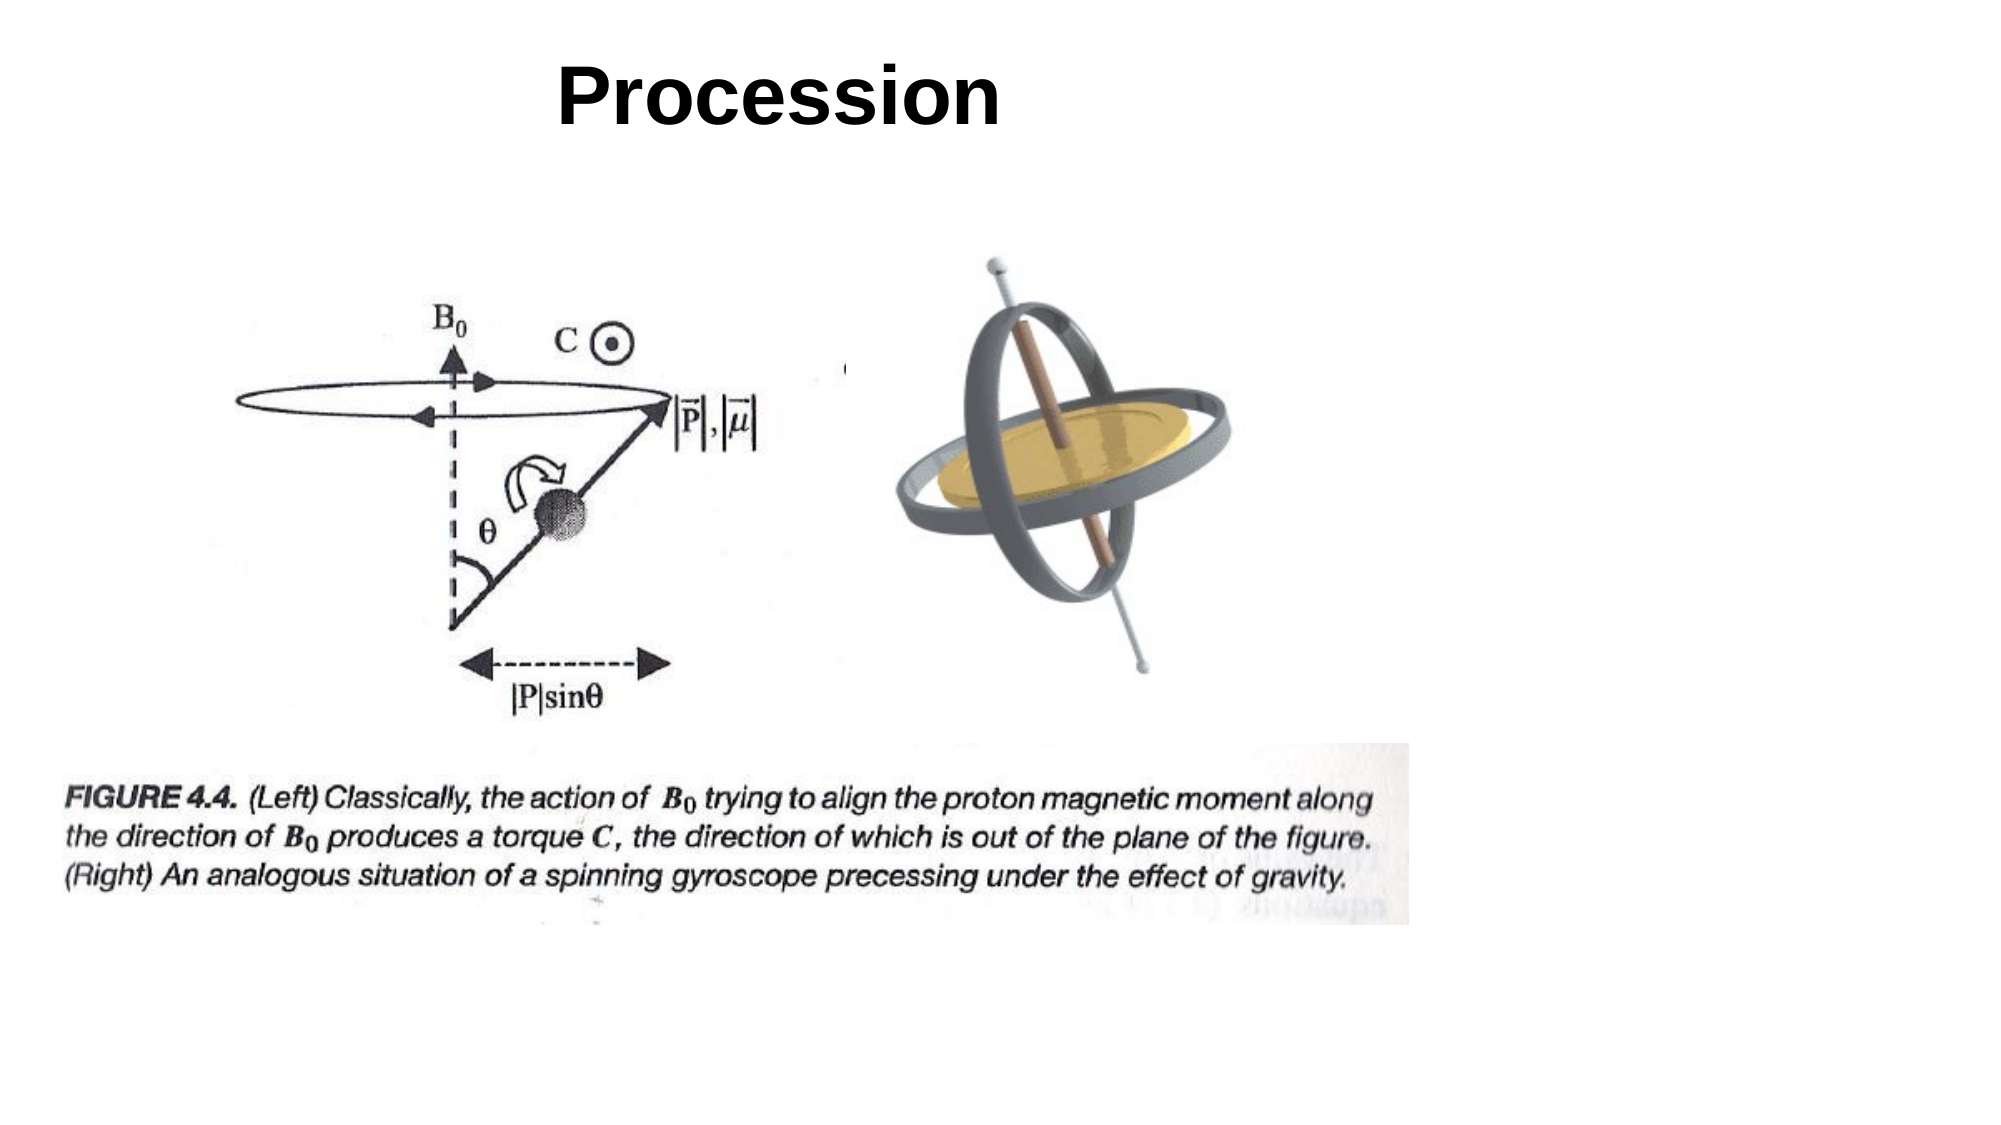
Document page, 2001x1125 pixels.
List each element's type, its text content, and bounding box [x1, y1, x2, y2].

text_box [62, 224, 1448, 925]
title Procession [124, 39, 1876, 230]
